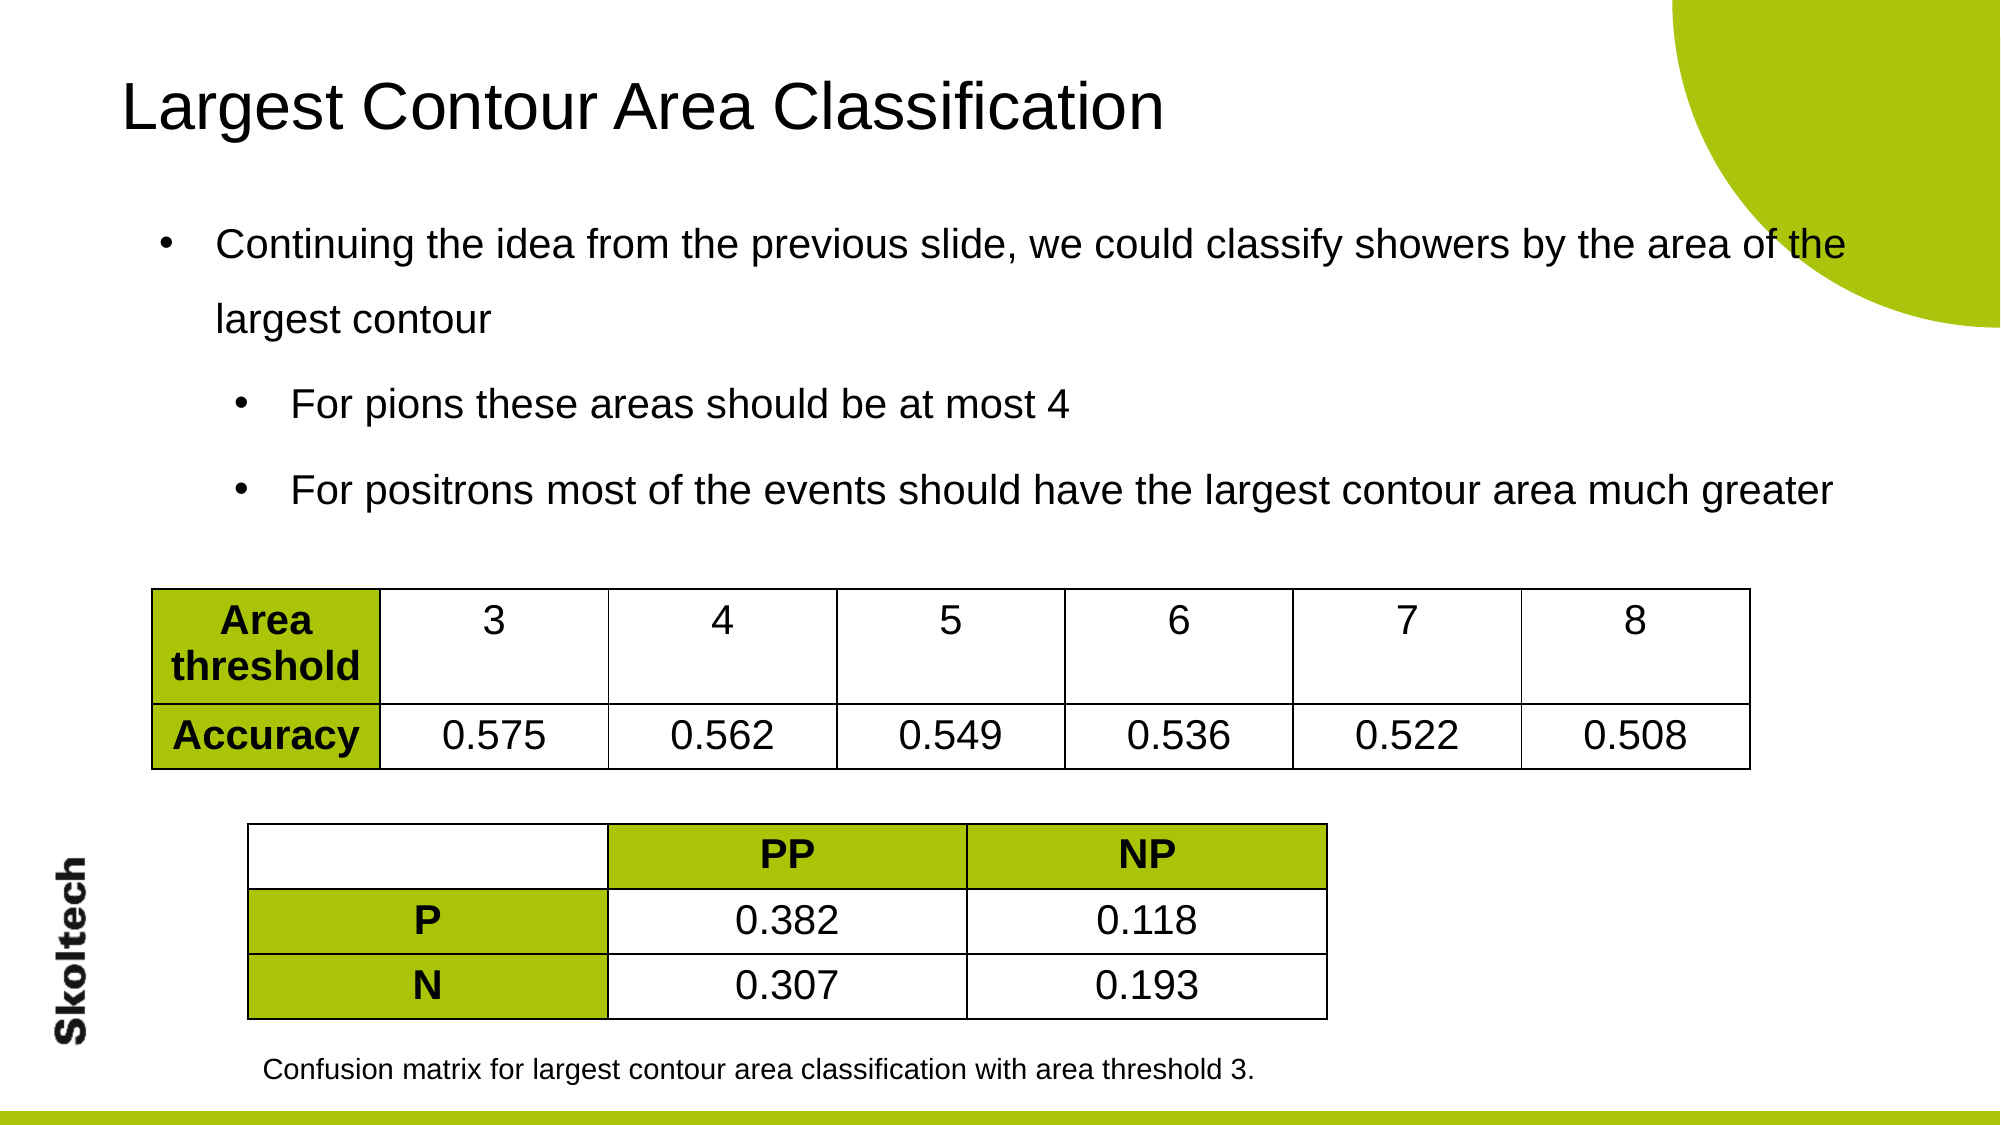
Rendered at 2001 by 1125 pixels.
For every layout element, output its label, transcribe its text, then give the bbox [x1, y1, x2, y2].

table_header [249, 825, 607, 888]
table_header 7 [1294, 590, 1521, 703]
table_header 4 [609, 590, 836, 703]
table_cell 0.508 [1522, 705, 1749, 768]
table_cell 0.536 [1066, 705, 1292, 768]
table_header 5 [838, 590, 1064, 703]
table_header 3 [381, 590, 608, 703]
table_cell N [249, 955, 607, 1018]
table_cell 0.382 [609, 890, 966, 953]
table_header NP [968, 825, 1326, 888]
table_cell P [249, 890, 607, 953]
text_box Confusion matrix for largest contour area classification with area threshold 3. [247, 1042, 1345, 1093]
picture [54, 853, 86, 1050]
list Continuing the idea from the previous slide, we could classify showers by the area of the largest contour For pions these areas should be at most 4 For positrons most of the events should have the largest contour area much greater [106, 184, 1907, 1081]
table_cell 0.575 [381, 705, 608, 768]
table_cell 0.549 [838, 705, 1064, 768]
table_cell 0.307 [609, 955, 966, 1018]
table_cell 0.118 [968, 890, 1326, 953]
table_cell 0.522 [1294, 705, 1521, 768]
table_cell 0.193 [968, 955, 1326, 1018]
table_cell 0.562 [609, 705, 836, 768]
text_box Largest Contour Area Classification [106, 55, 1345, 151]
table_header PP [609, 825, 966, 888]
table_header Area threshold [153, 590, 379, 703]
table_header 6 [1066, 590, 1292, 703]
table_header 8 [1522, 590, 1749, 703]
table_cell Accuracy [153, 705, 379, 768]
